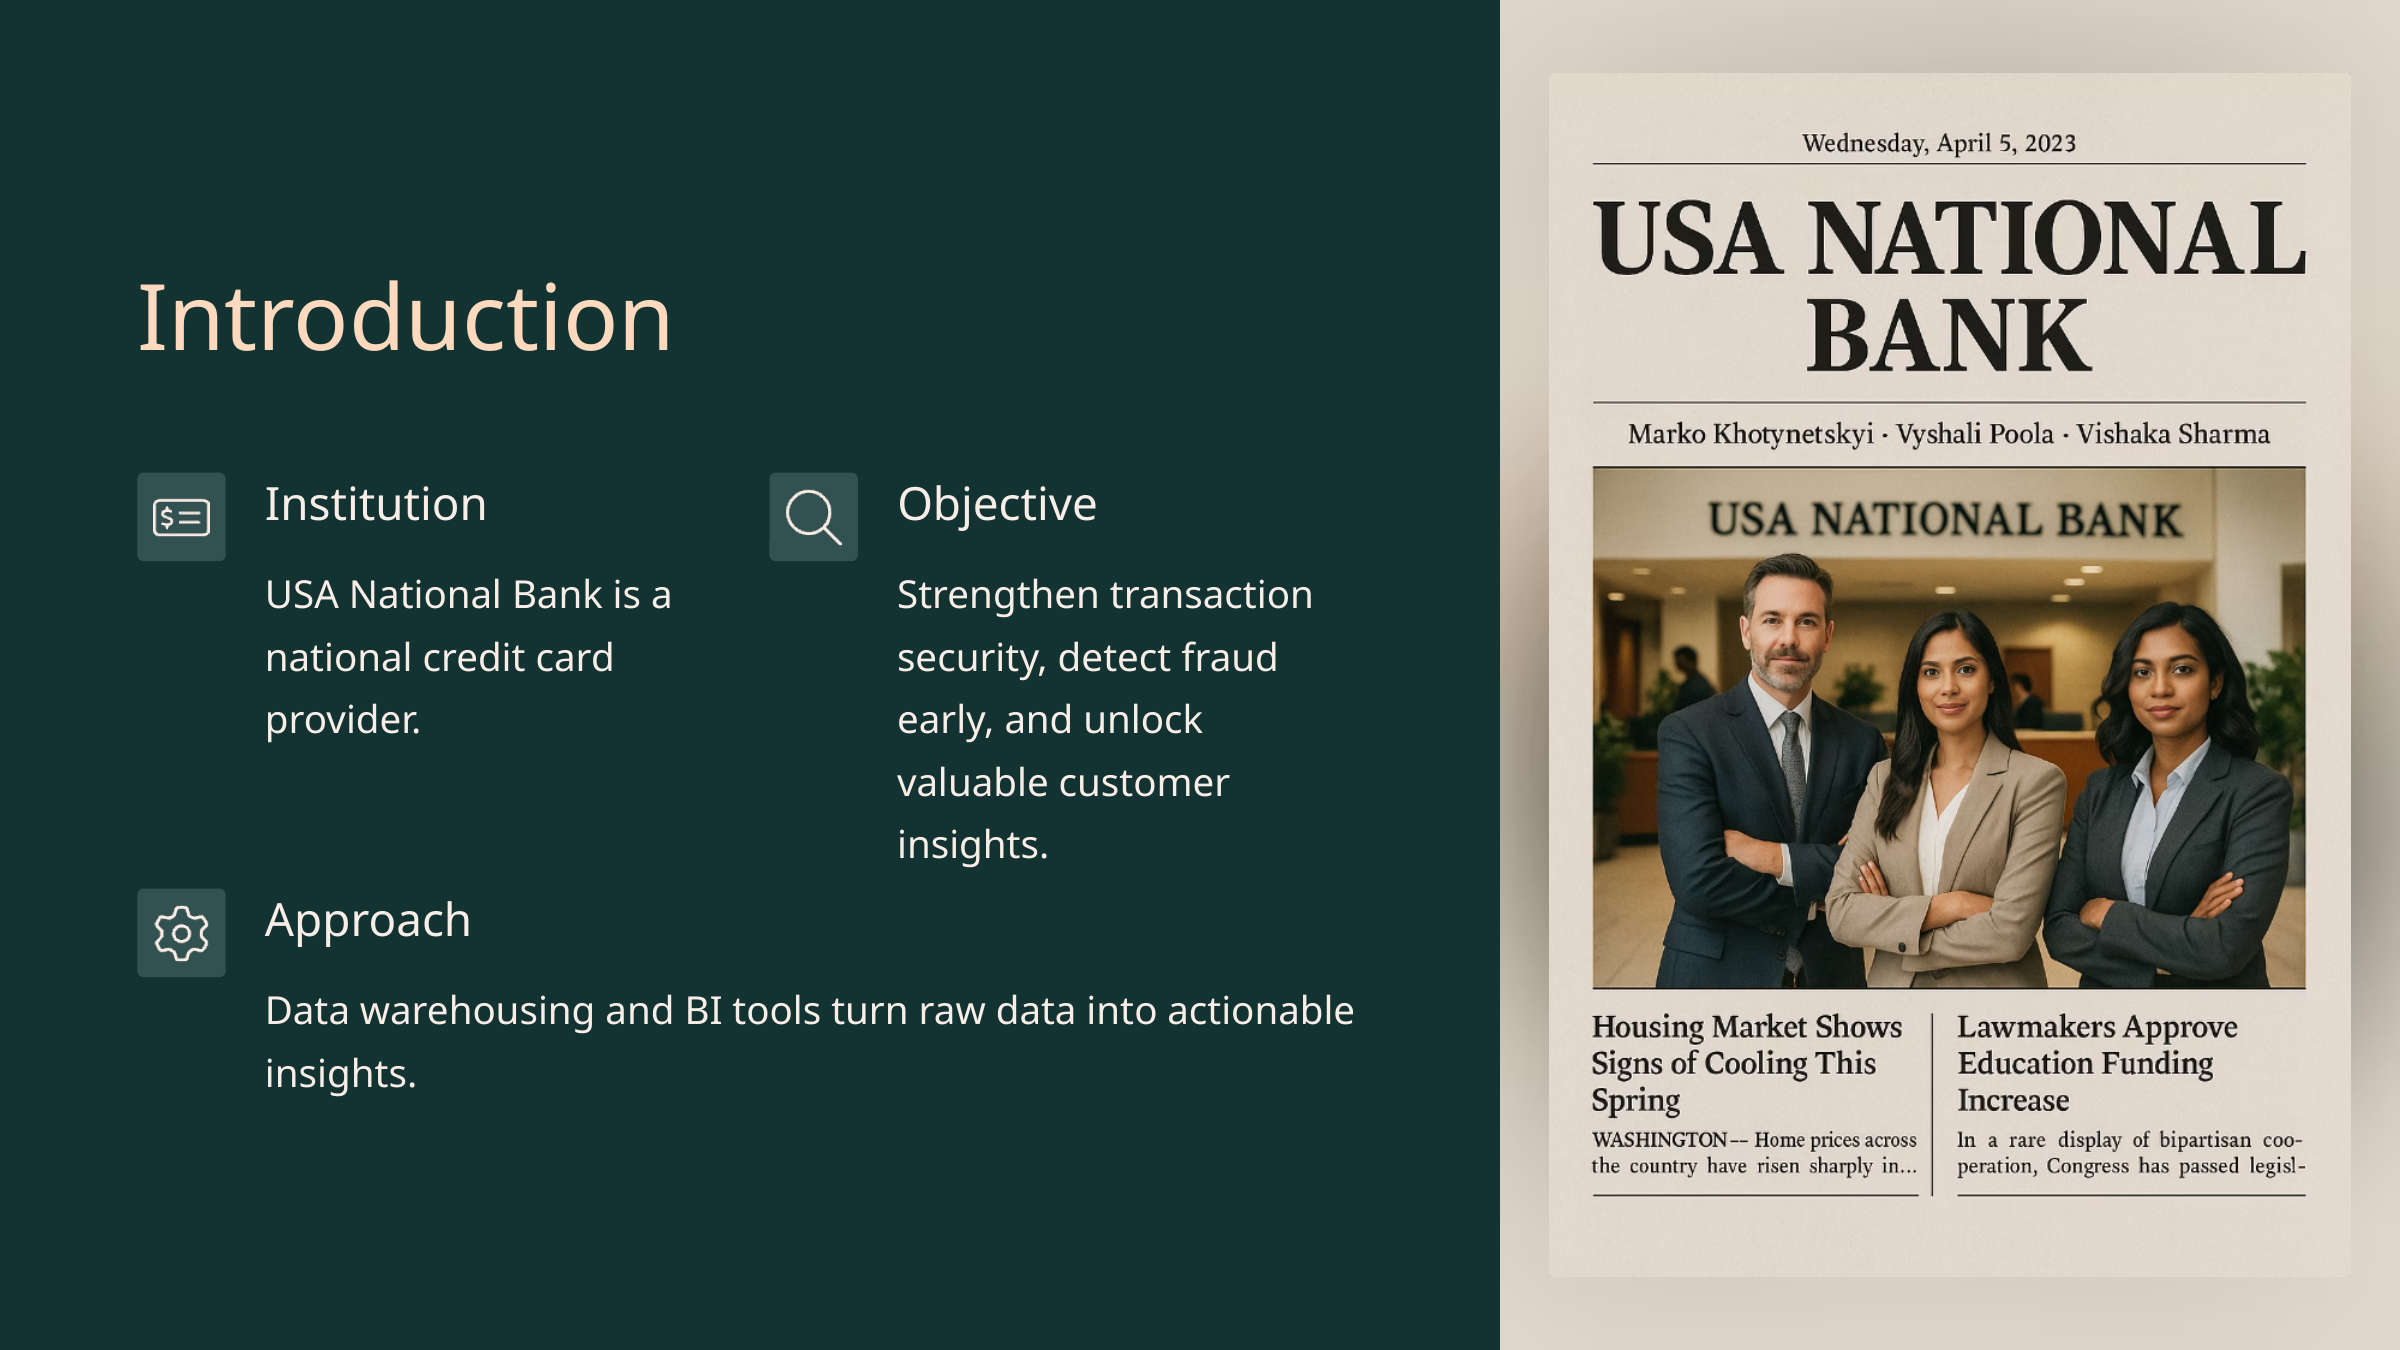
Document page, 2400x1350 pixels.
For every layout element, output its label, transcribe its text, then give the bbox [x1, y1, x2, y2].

text_box USA National Bank is a national credit card provider. [264, 553, 731, 743]
text_box Institution [265, 472, 727, 531]
text_box Data warehousing and BI tools turn raw data into actionable insights. [265, 970, 1363, 1096]
text_box Objective [897, 472, 1360, 531]
text_box [137, 888, 226, 978]
text_box [769, 472, 858, 562]
picture [786, 482, 842, 552]
picture [153, 482, 210, 552]
text_box Approach [265, 888, 727, 947]
picture [153, 898, 210, 968]
picture [1499, 0, 2400, 1350]
text_box [137, 472, 226, 562]
text_box Introduction [137, 254, 1062, 370]
text_box Strengthen transaction security, detect fraud early, and unlock valuable customer insights. [897, 553, 1363, 806]
